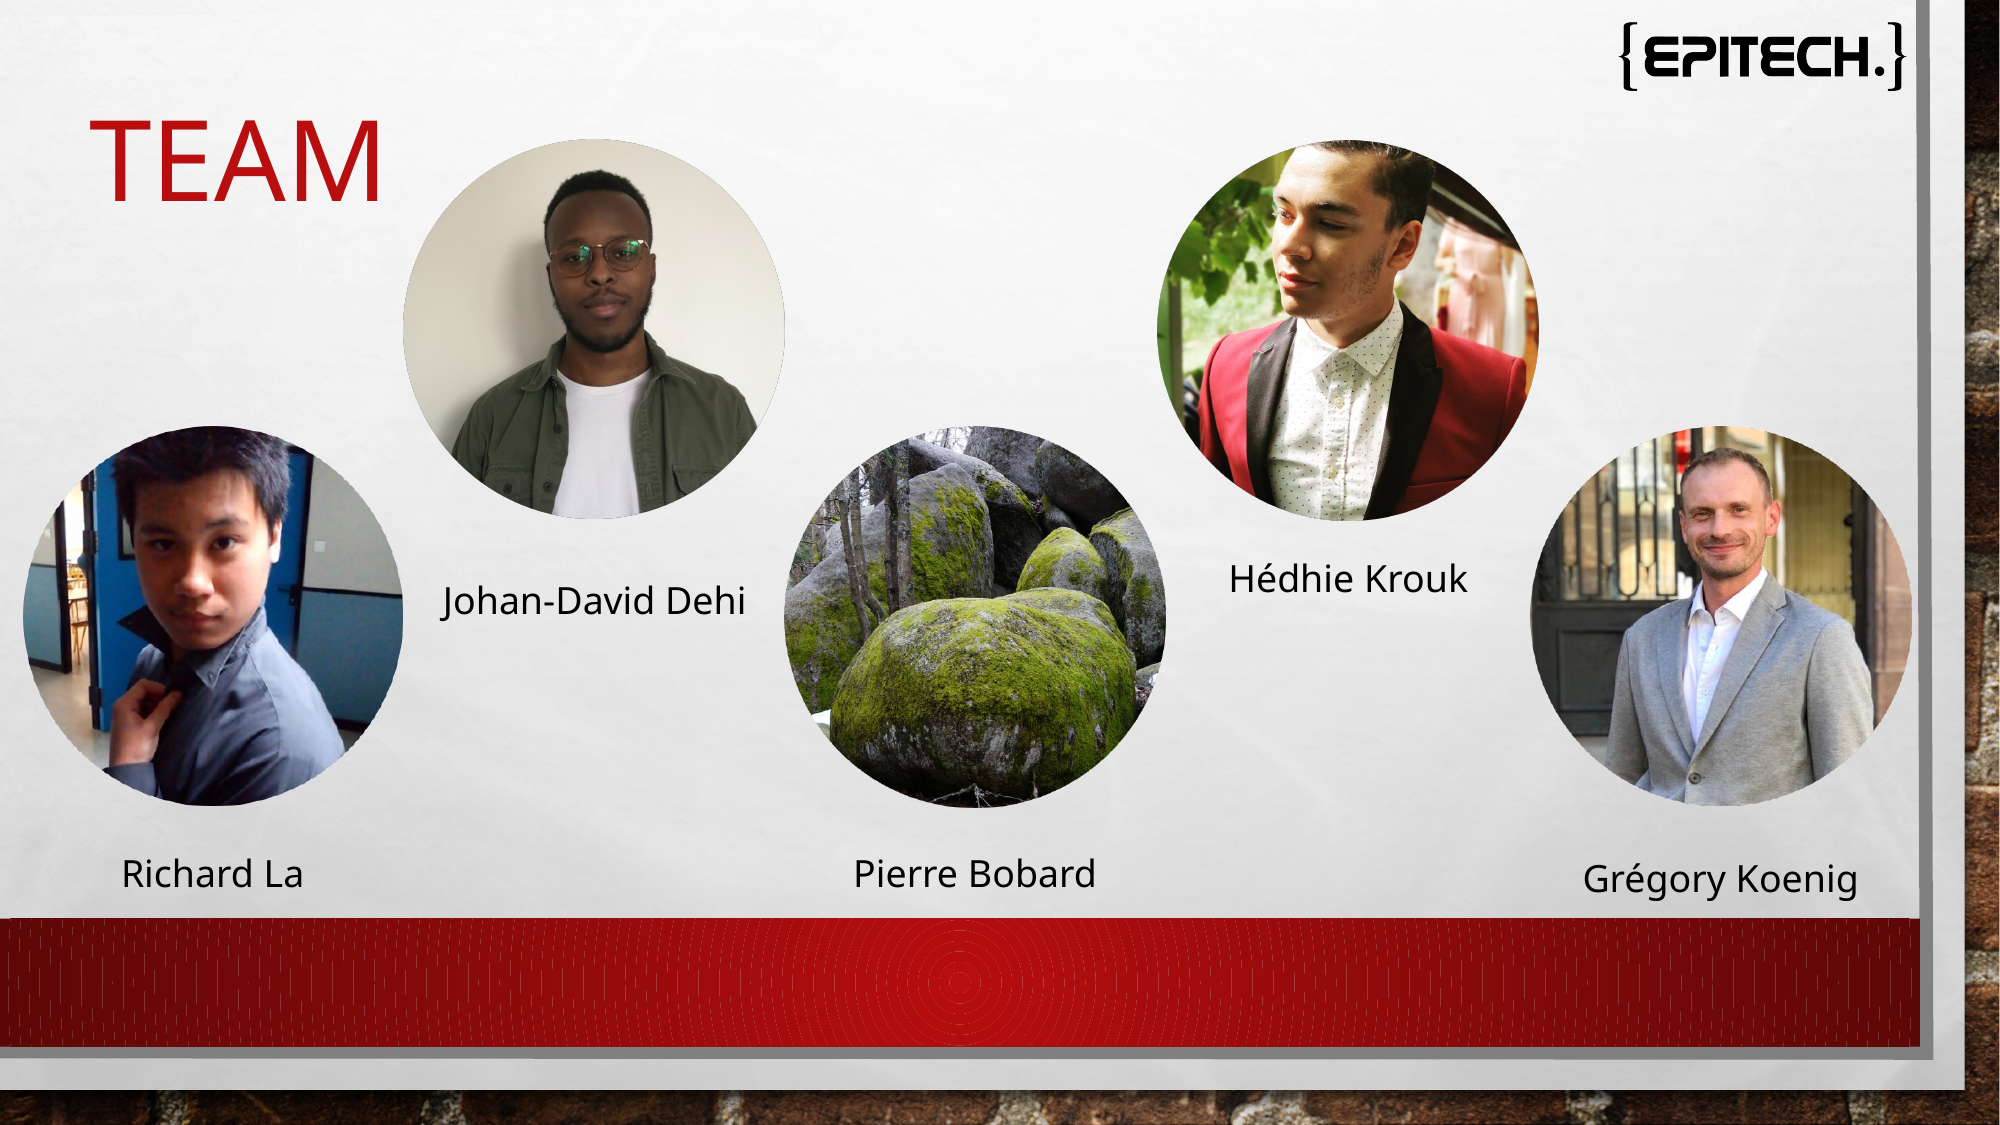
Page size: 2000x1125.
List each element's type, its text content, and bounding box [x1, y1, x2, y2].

text_box Pierre Bobard [798, 835, 1152, 911]
list Grégory Koenig [1544, 835, 1898, 911]
picture [1617, 22, 1908, 91]
picture [22, 139, 1912, 808]
text_box Hédhie Krouk [1172, 540, 1525, 616]
text_box Johan-David Dehi [418, 562, 772, 638]
title TEAM [74, 41, 1474, 289]
picture [0, 0, 2000, 1125]
text_box Richard La [36, 835, 389, 911]
